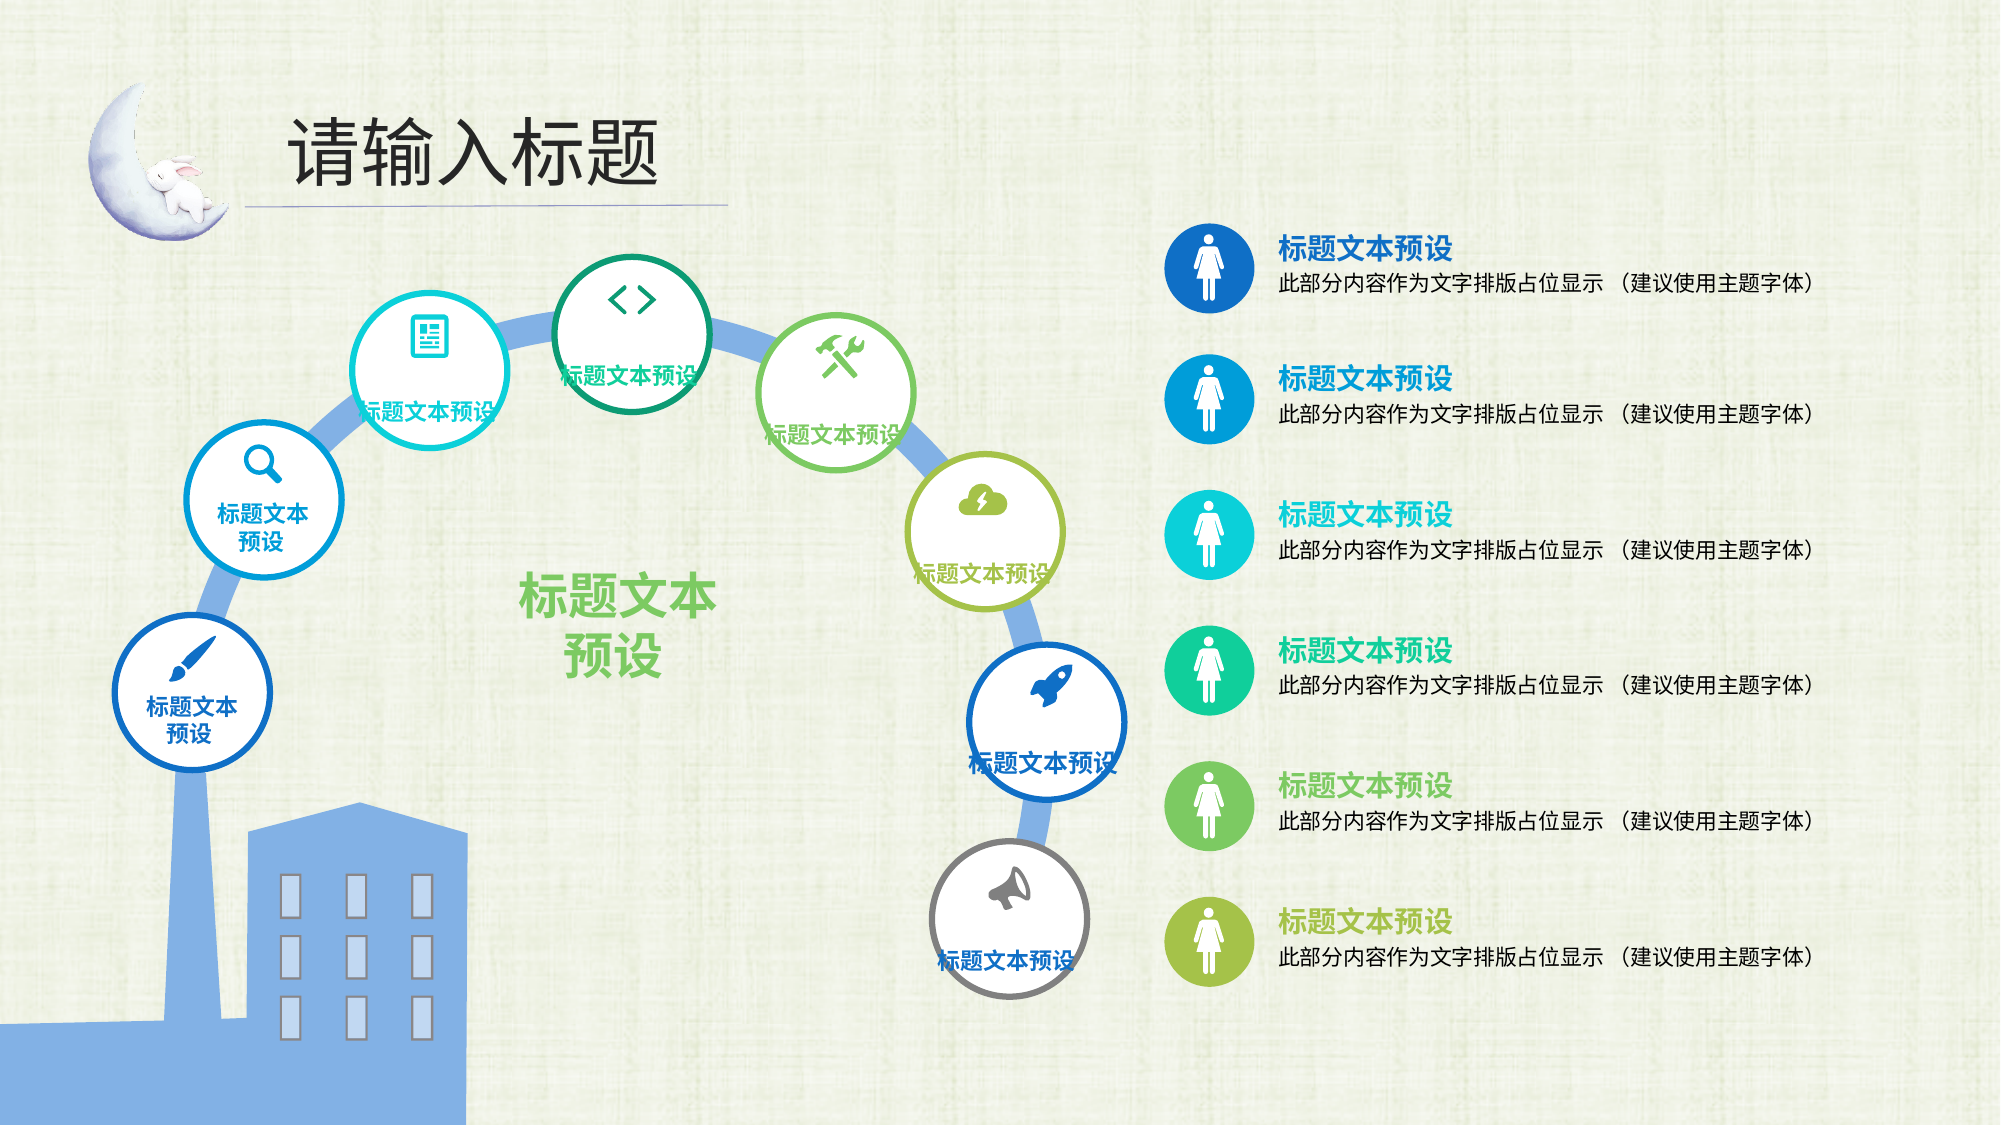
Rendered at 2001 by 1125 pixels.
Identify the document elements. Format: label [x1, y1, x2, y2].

picture [88, 82, 229, 223]
text_box [0, 223, 1869, 1125]
